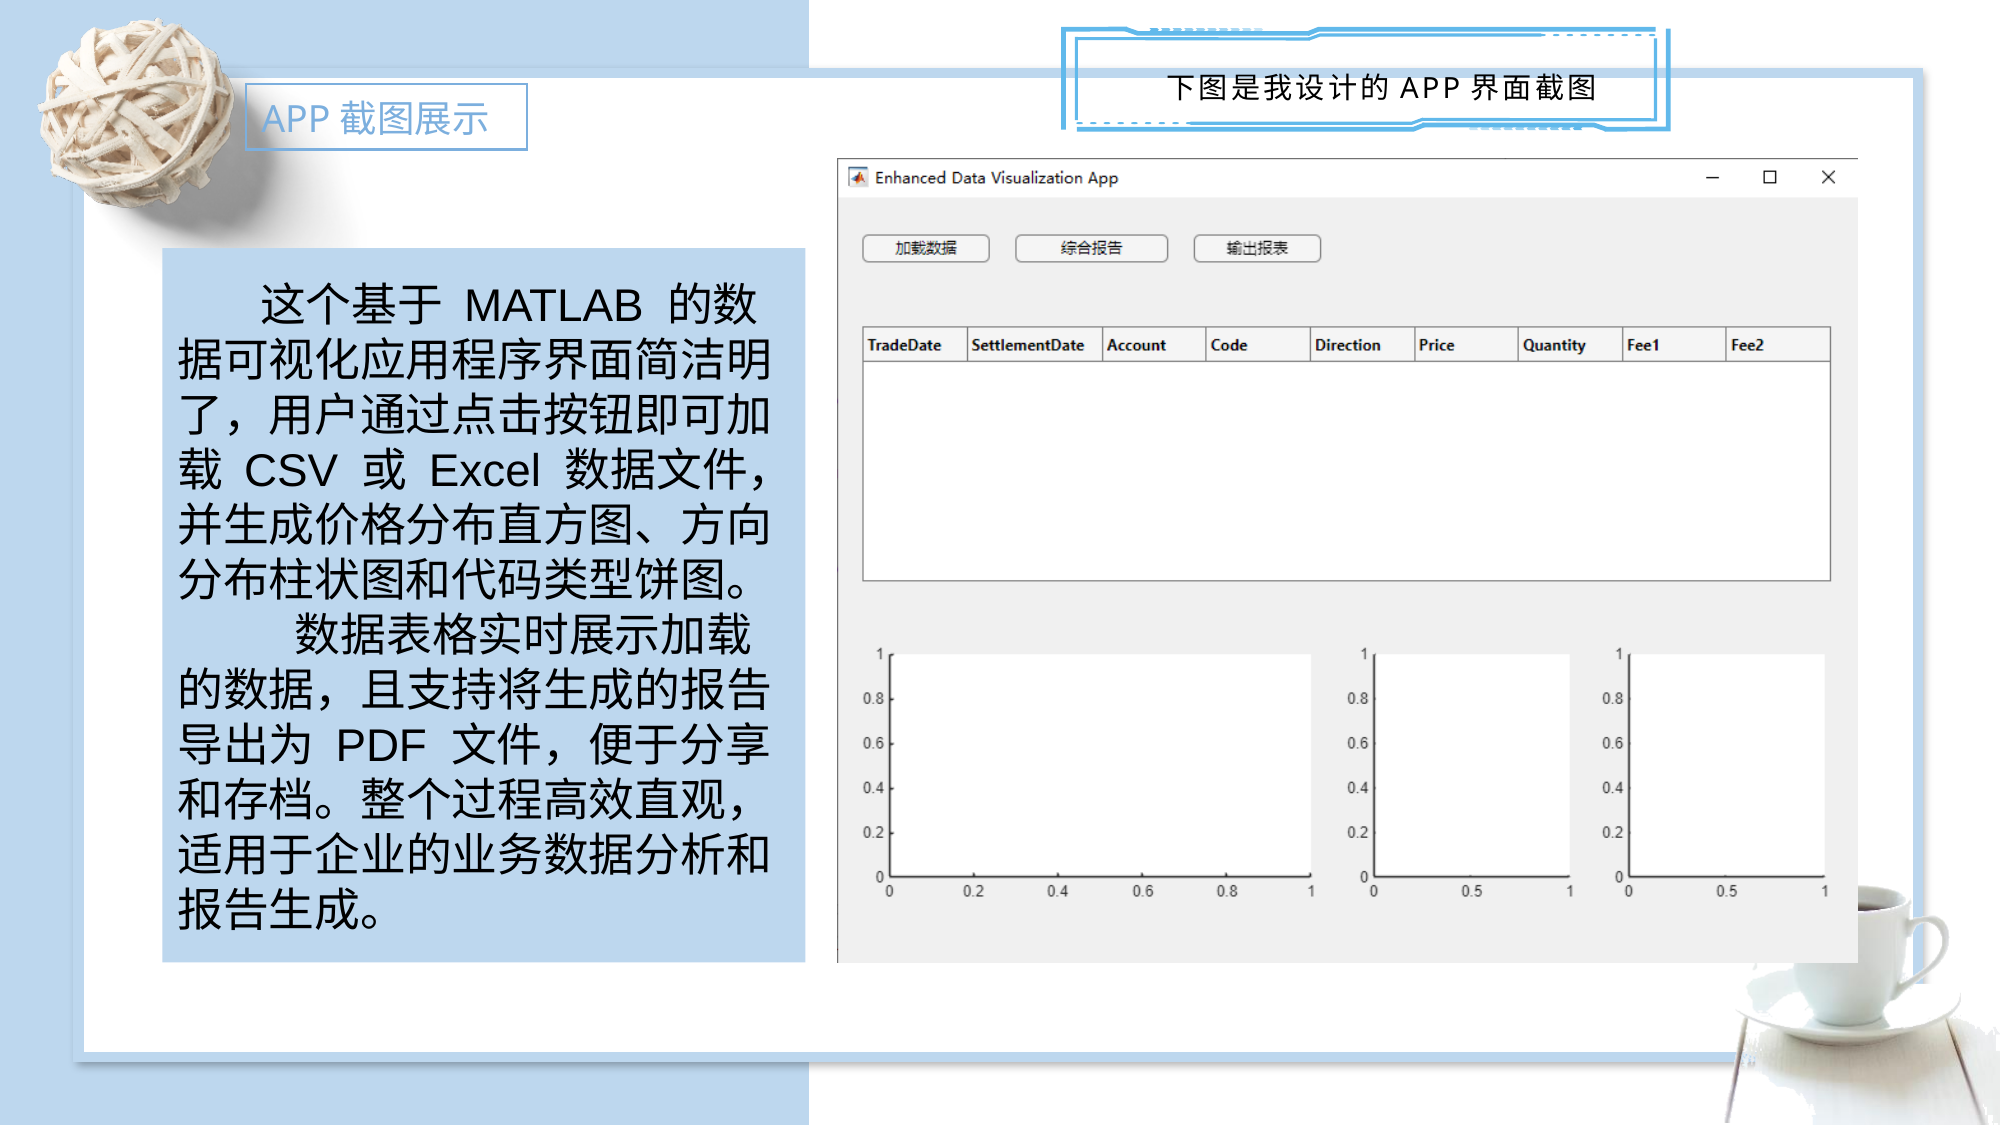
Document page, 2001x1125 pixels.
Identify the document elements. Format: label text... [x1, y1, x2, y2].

picture [837, 158, 2000, 1125]
picture [37, 17, 369, 313]
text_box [1063, 28, 1669, 131]
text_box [246, 83, 527, 150]
text_box 这个基于 MATLAB 的数据可视化应用程序界面简洁明了，用户通过点击按钮即可加载 CSV 或 Excel 数据文件，并生成价格分布直方图、方向分布柱状图和代码类型饼图。 数据表格实时展示加载的数据，且支持将生成的报告导出为 PDF 文件，便于分享和存档。整个过程高效直观，适用于企业的业务数据分析和报告生成。 [161, 247, 806, 963]
